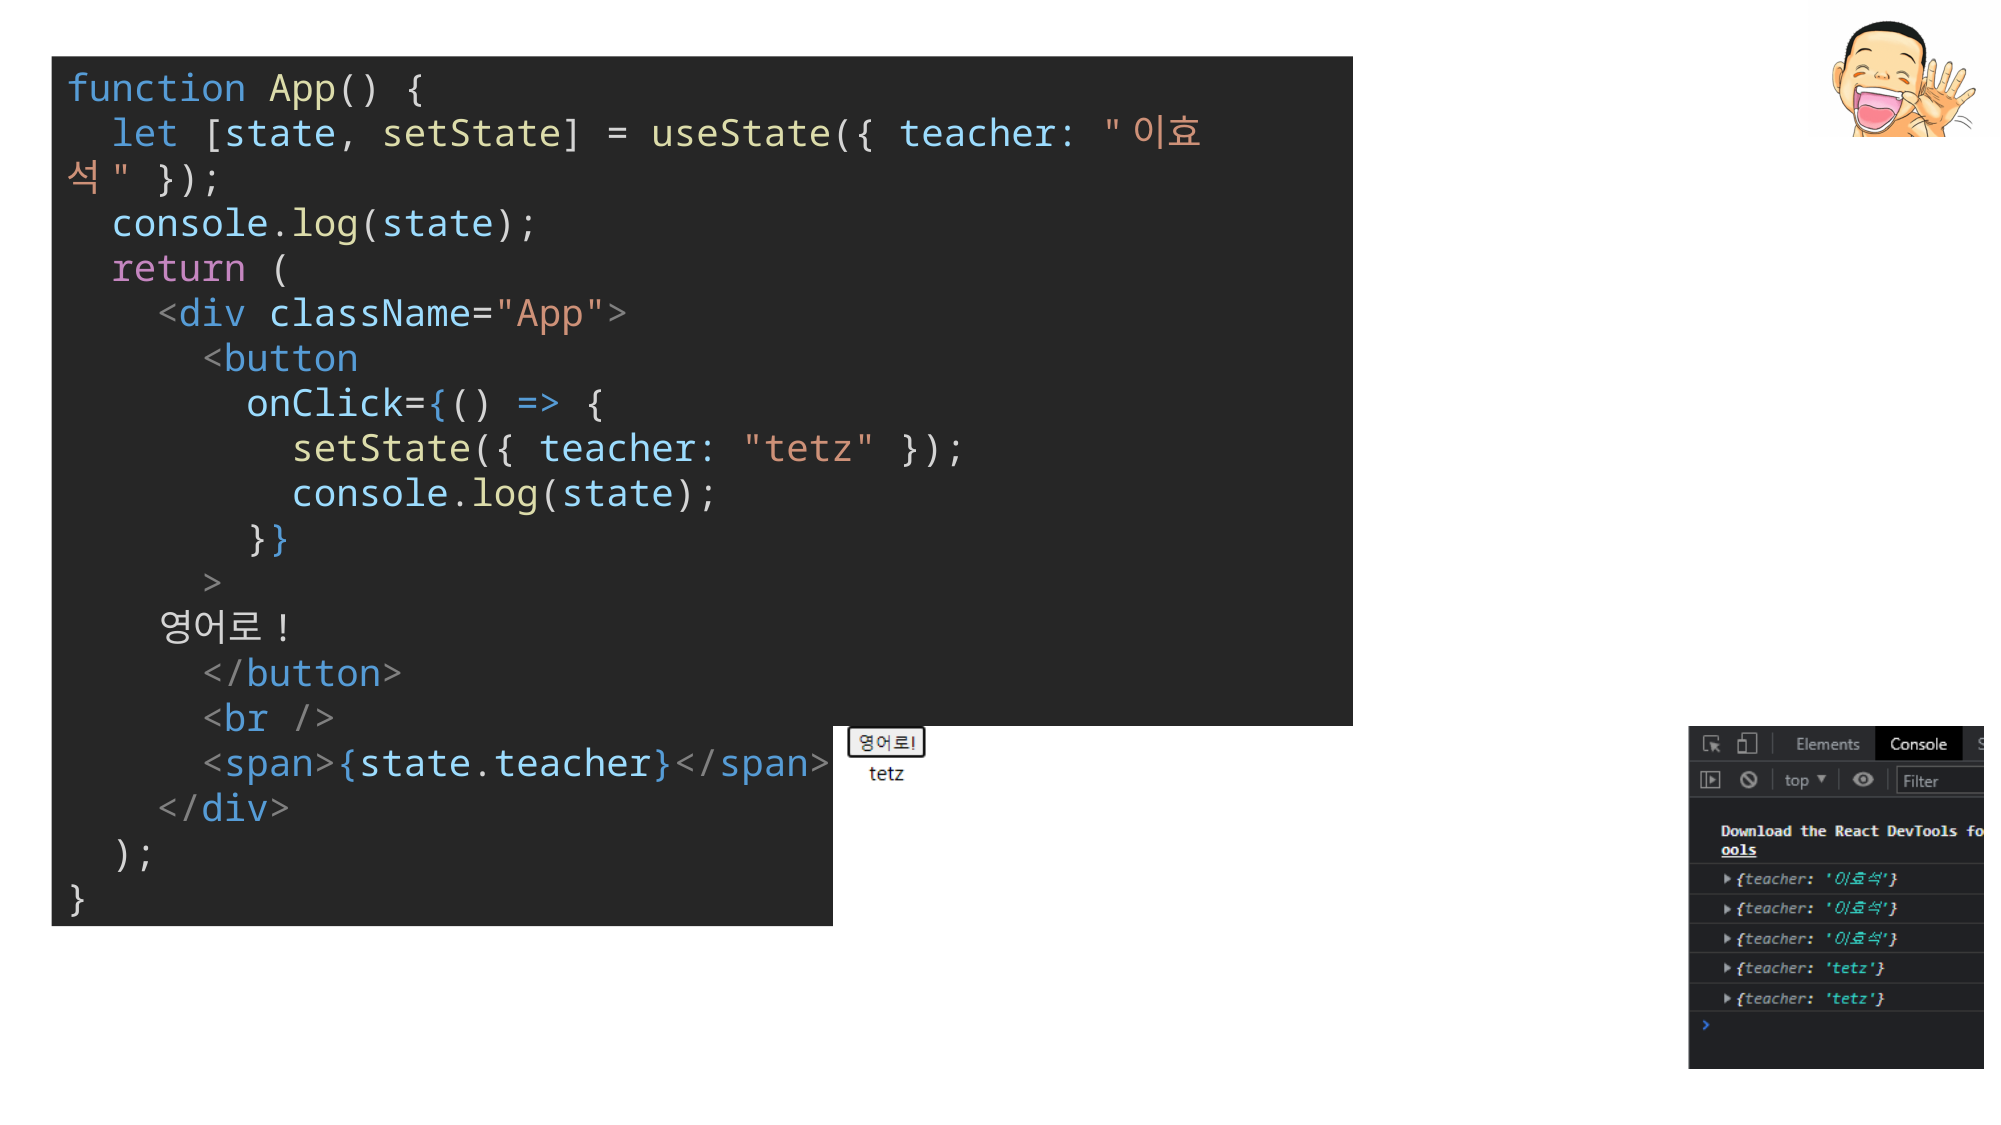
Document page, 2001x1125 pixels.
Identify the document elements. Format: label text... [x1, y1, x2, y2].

picture [833, 726, 1984, 1069]
text_box function App() { let [state, setState] = useState({ teacher: "이효석" }); console.log(state); return ( <div className="App"> <button onClick={() => { setState({ teacher: "tetz" }); console.log(state); }} > 영어로! </button> <br /> <span>{state.teacher}</span> </div> ); } [51, 56, 1353, 927]
picture [1808, 0, 2000, 137]
